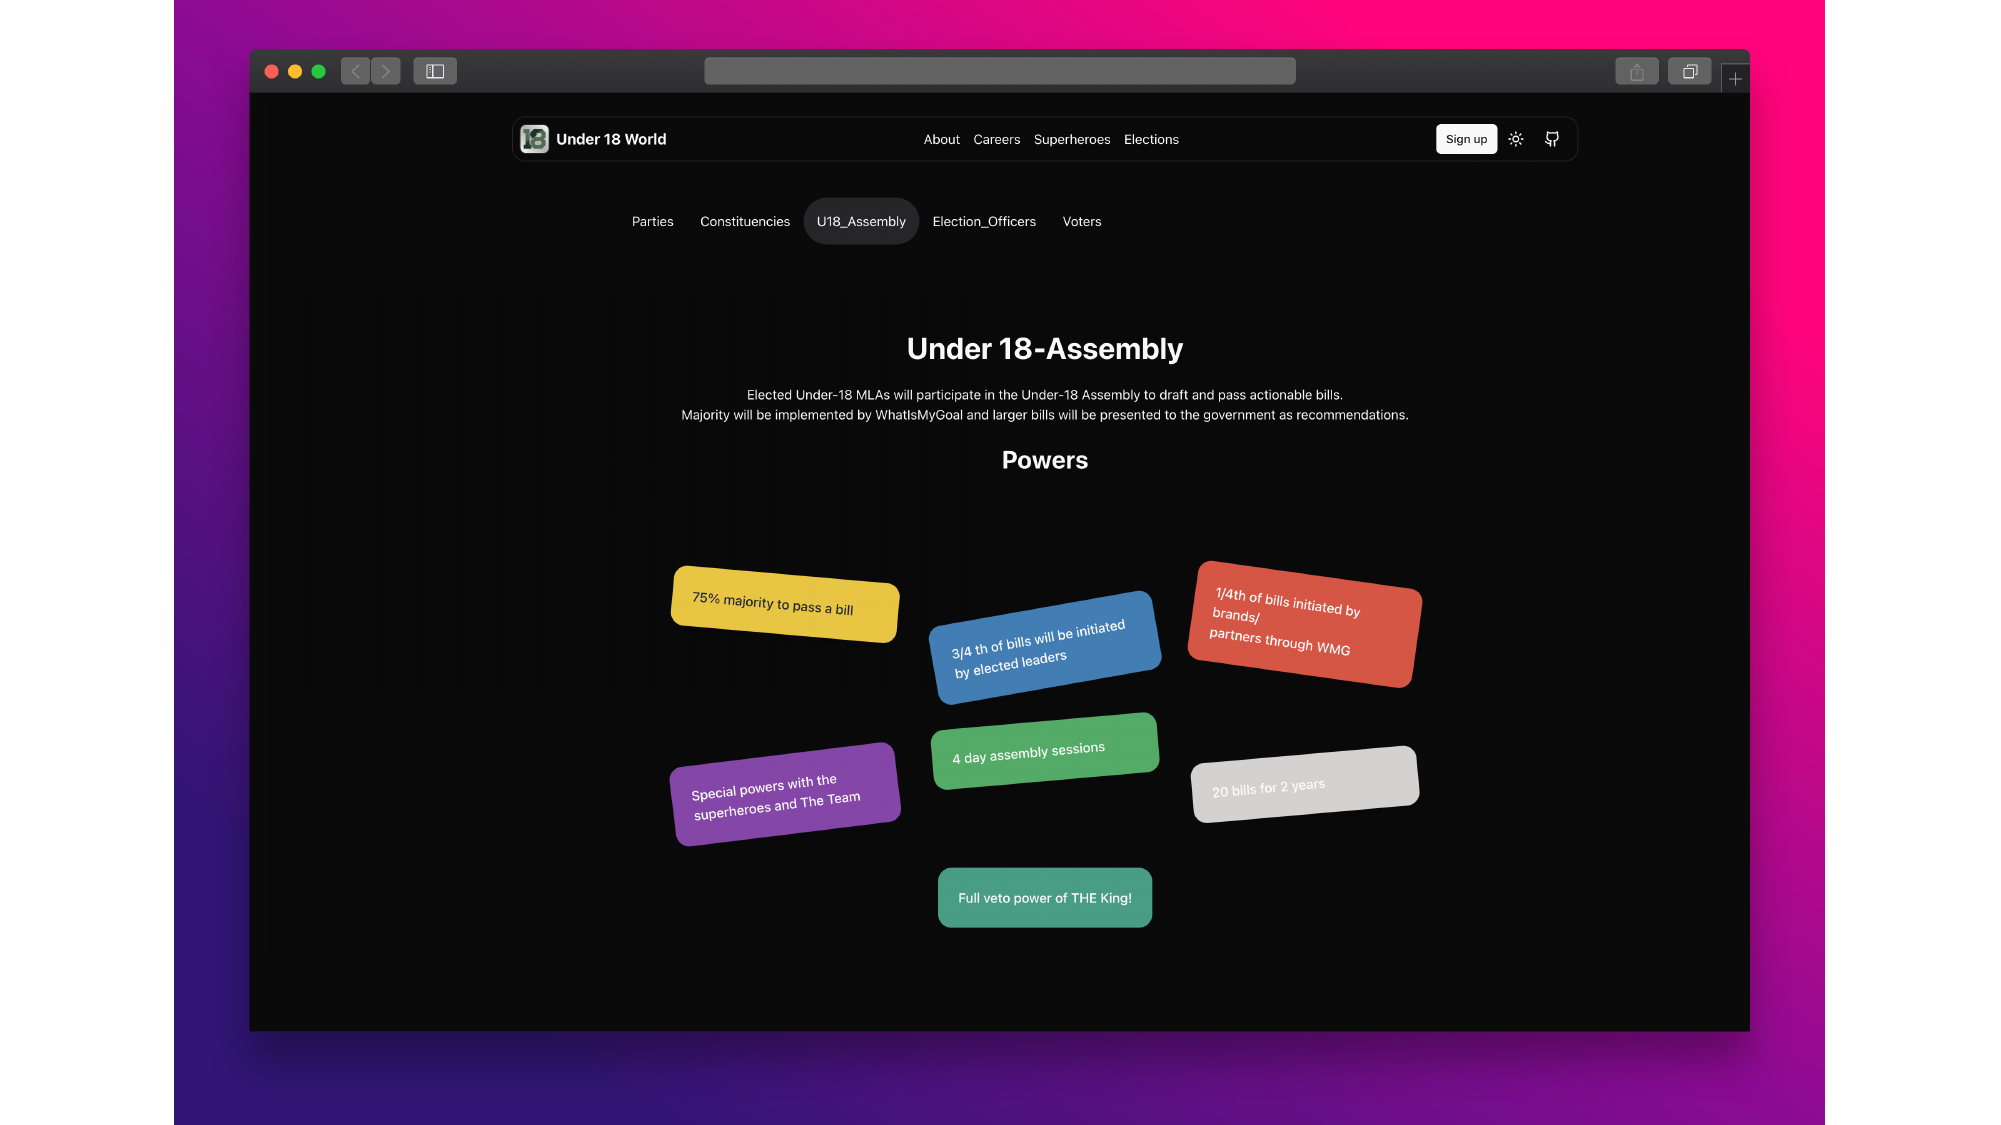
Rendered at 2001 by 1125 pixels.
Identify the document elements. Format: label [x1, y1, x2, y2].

picture [174, 0, 1826, 1125]
